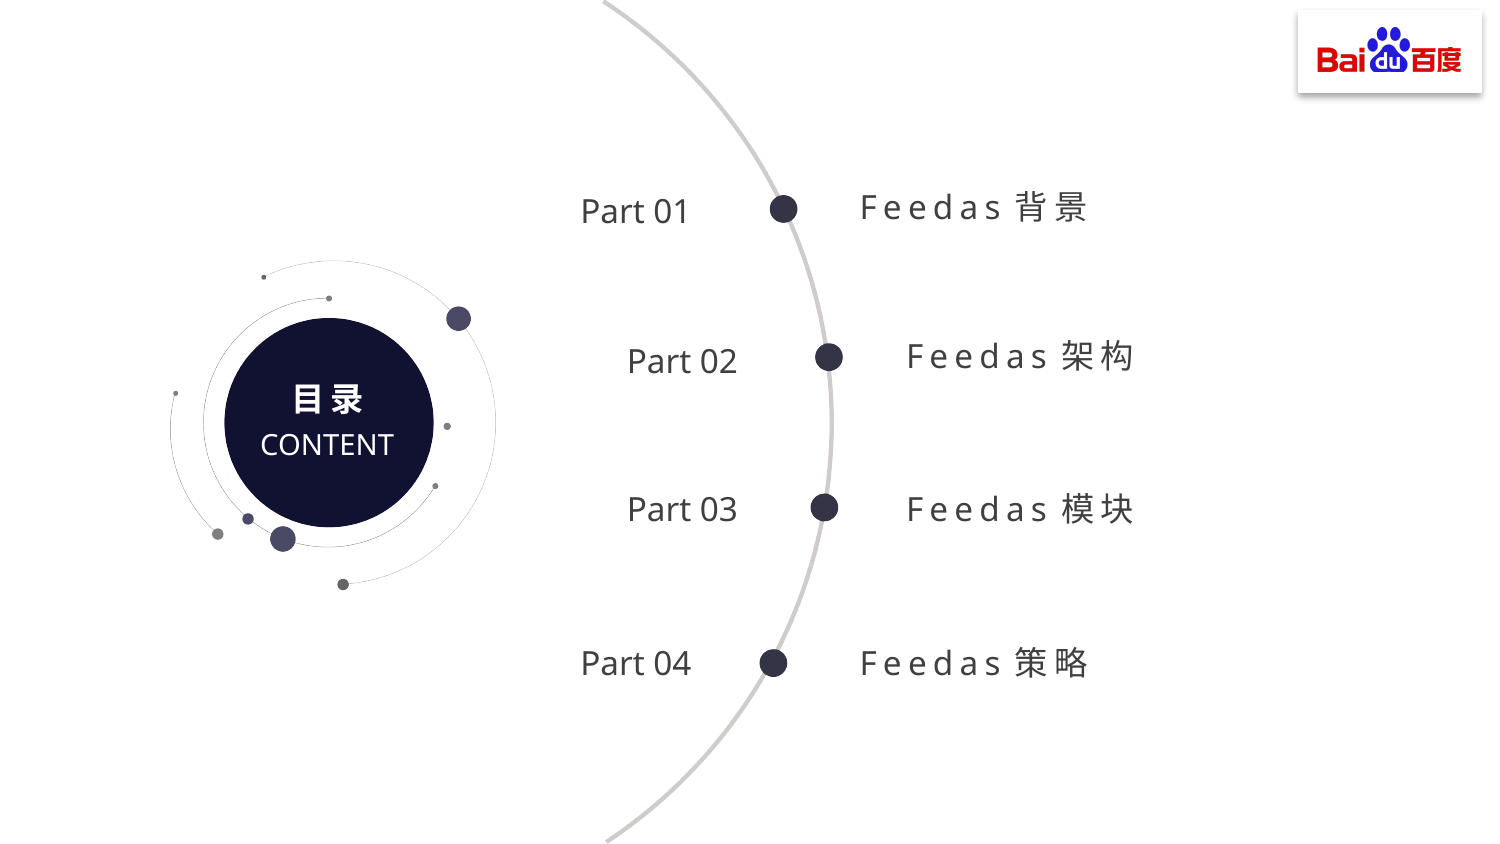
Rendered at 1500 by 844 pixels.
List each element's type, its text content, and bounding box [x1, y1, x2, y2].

picture [170, 388, 843, 844]
text_box [1298, 10, 1482, 93]
text_box Part 04 [427, 634, 844, 690]
text_box Feedas策略 [844, 634, 1500, 690]
text_box Part 02 [473, 333, 892, 388]
text_box 目录 [0, 370, 730, 425]
text_box Part 01 [427, 182, 845, 238]
text_box Feedas背景 [844, 178, 1500, 234]
picture [1317, 27, 1461, 73]
text_box CONTENT [56, 419, 598, 469]
text_box Part 03 [473, 480, 891, 536]
picture [170, 0, 843, 370]
text_box Feedas架构 [891, 327, 1500, 382]
text_box Feedas模块 [891, 480, 1500, 536]
